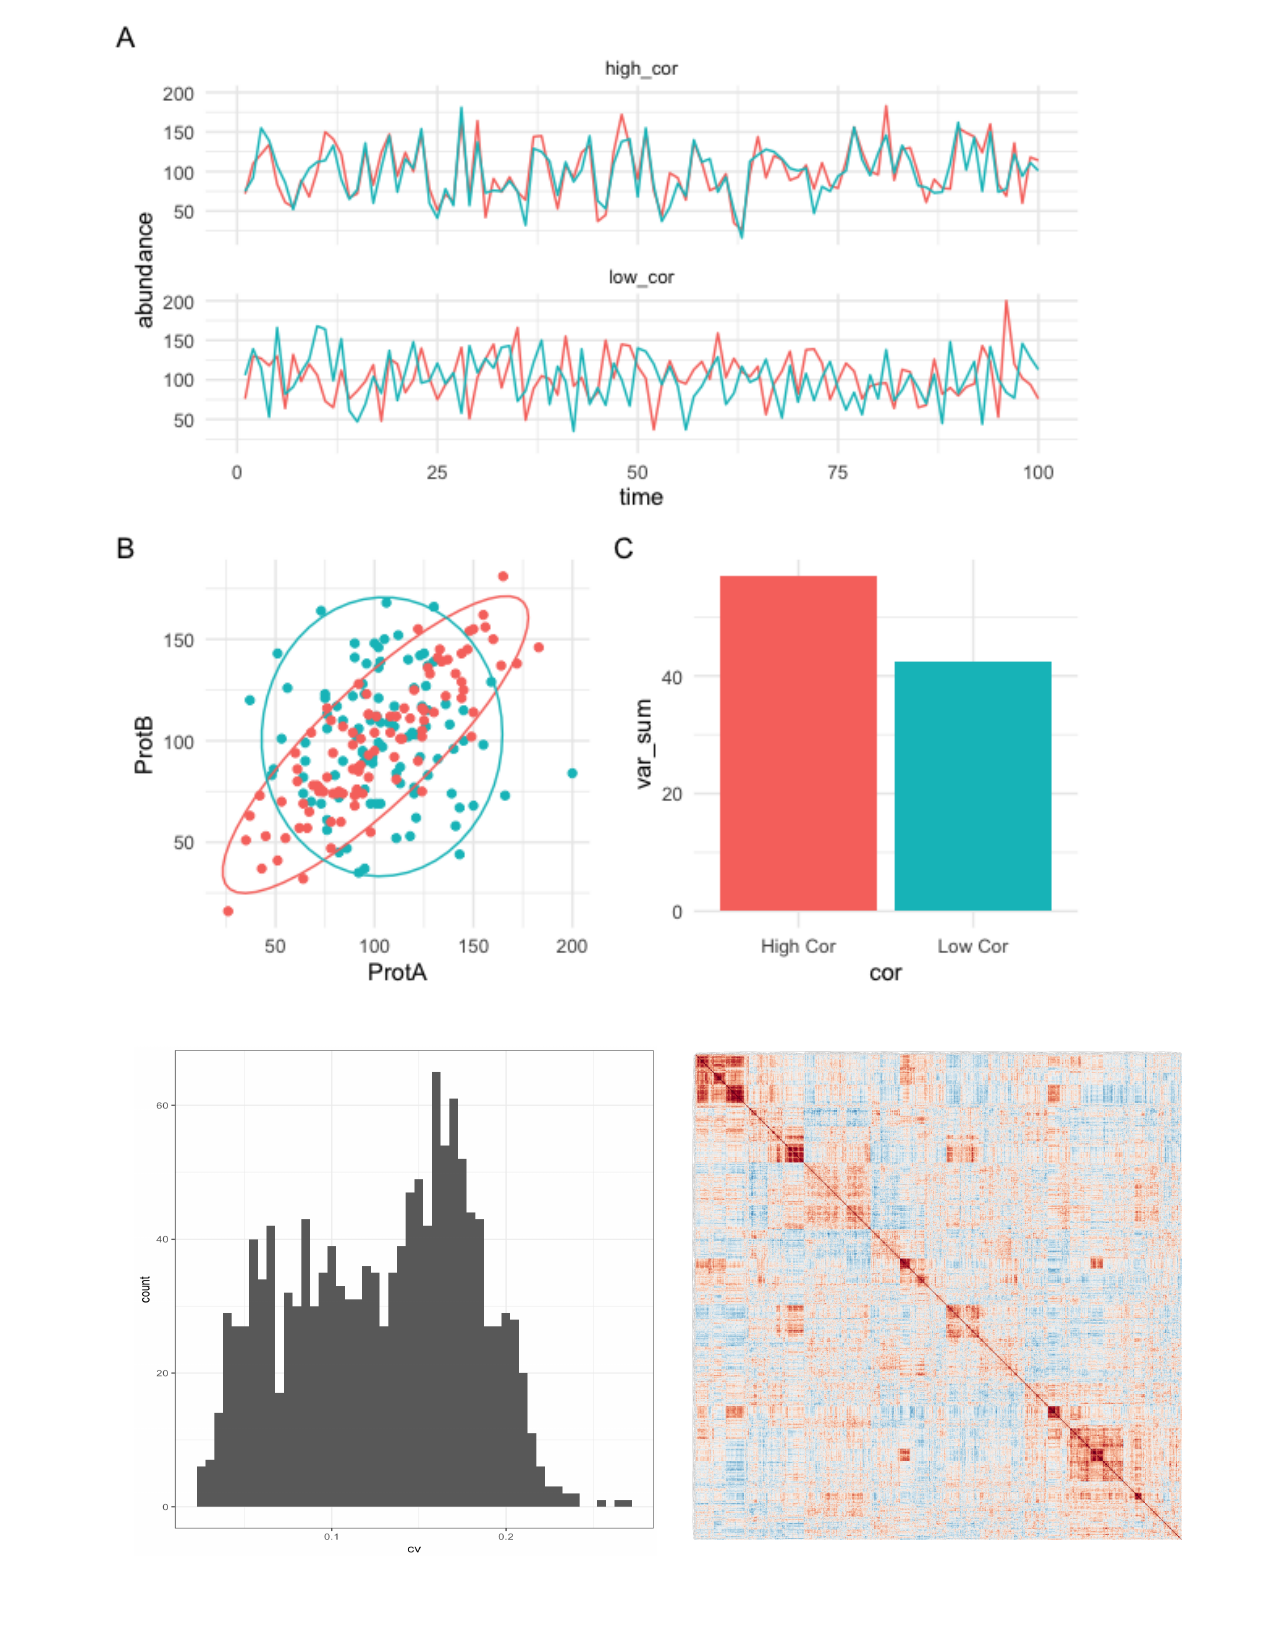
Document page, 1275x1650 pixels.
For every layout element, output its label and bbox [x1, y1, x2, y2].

picture [692, 1051, 1182, 1540]
picture [93, 0, 1102, 1008]
picture [134, 1046, 657, 1556]
